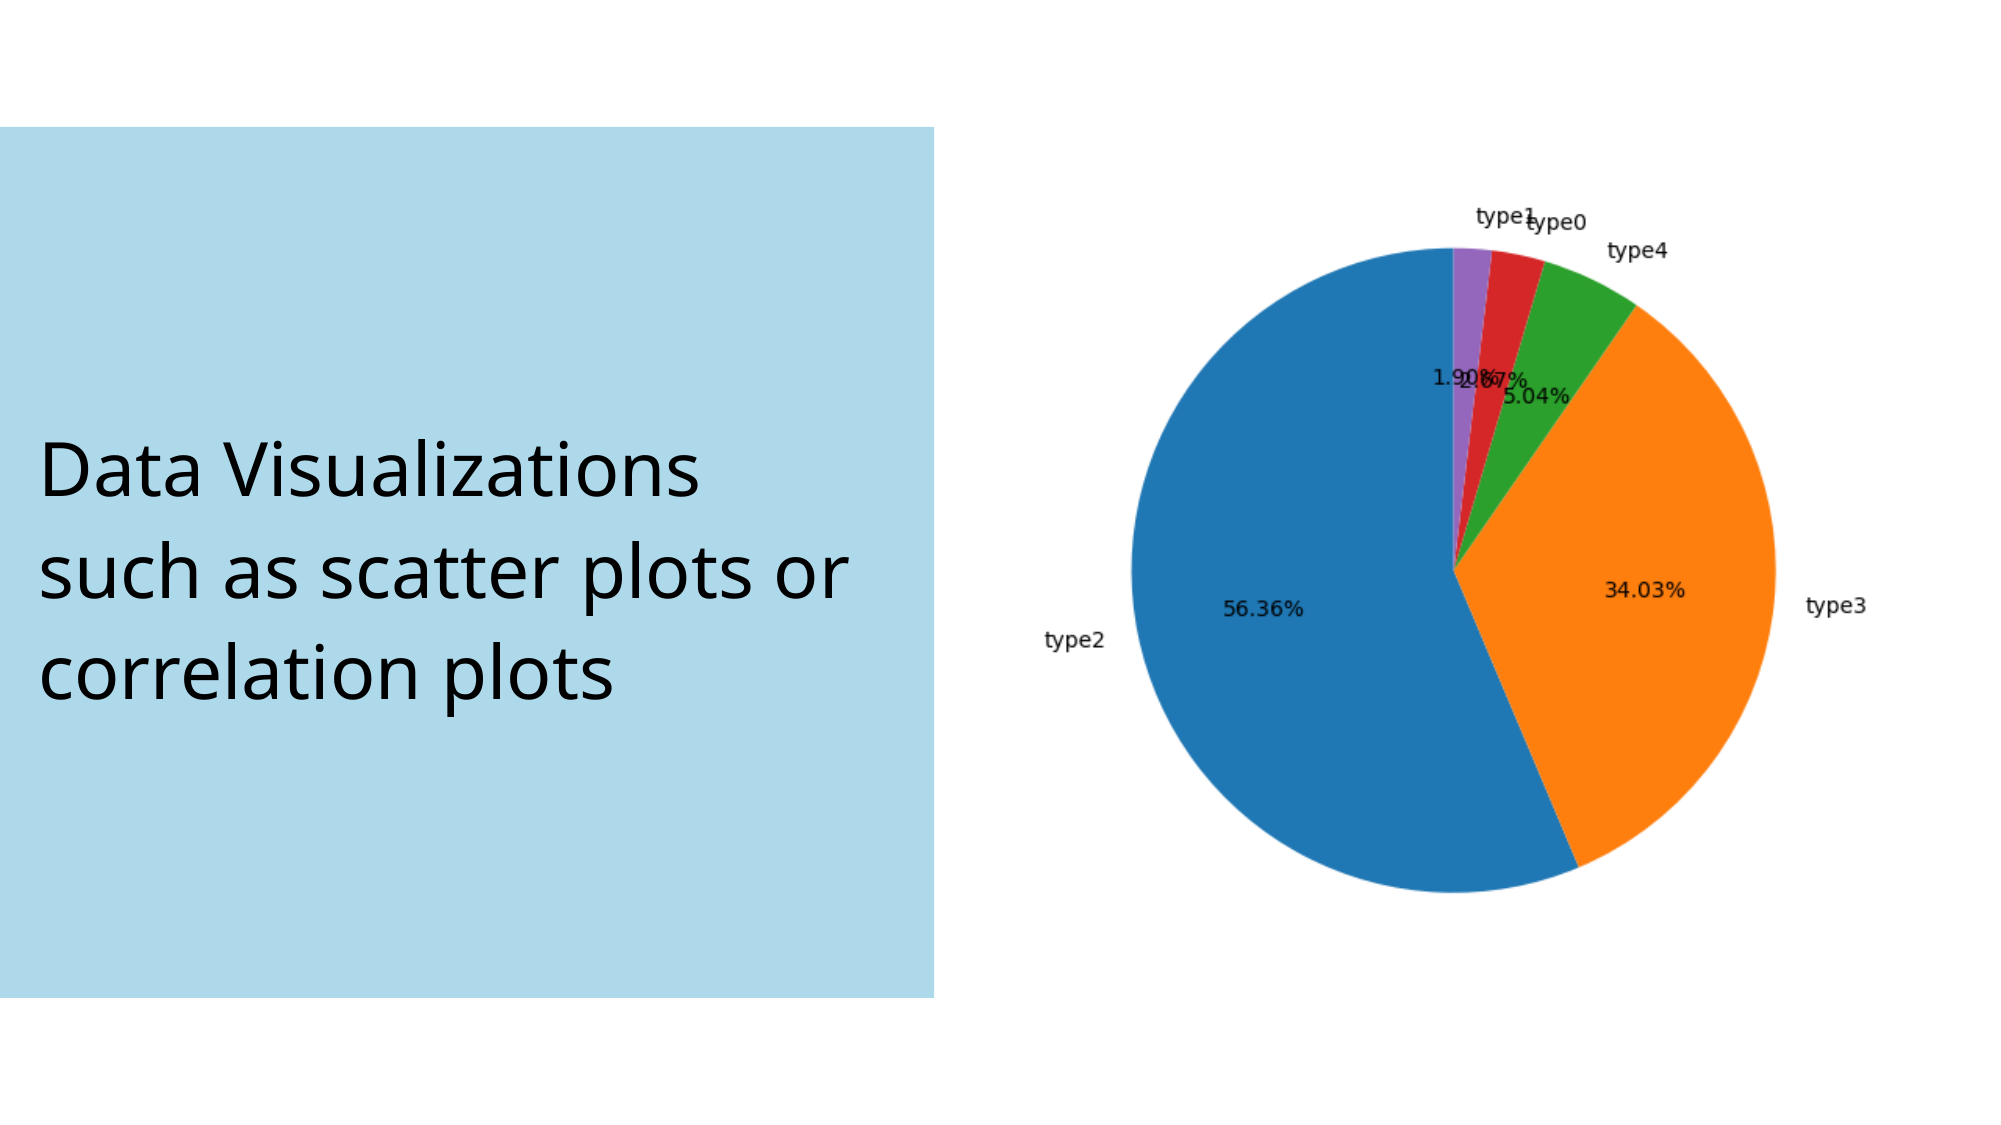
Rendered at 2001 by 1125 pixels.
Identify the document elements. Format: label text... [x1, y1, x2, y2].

picture [961, 191, 1947, 934]
text_box [0, 126, 935, 998]
text_box Data Visualizations such as scatter plots or correlation plots [38, 410, 860, 715]
